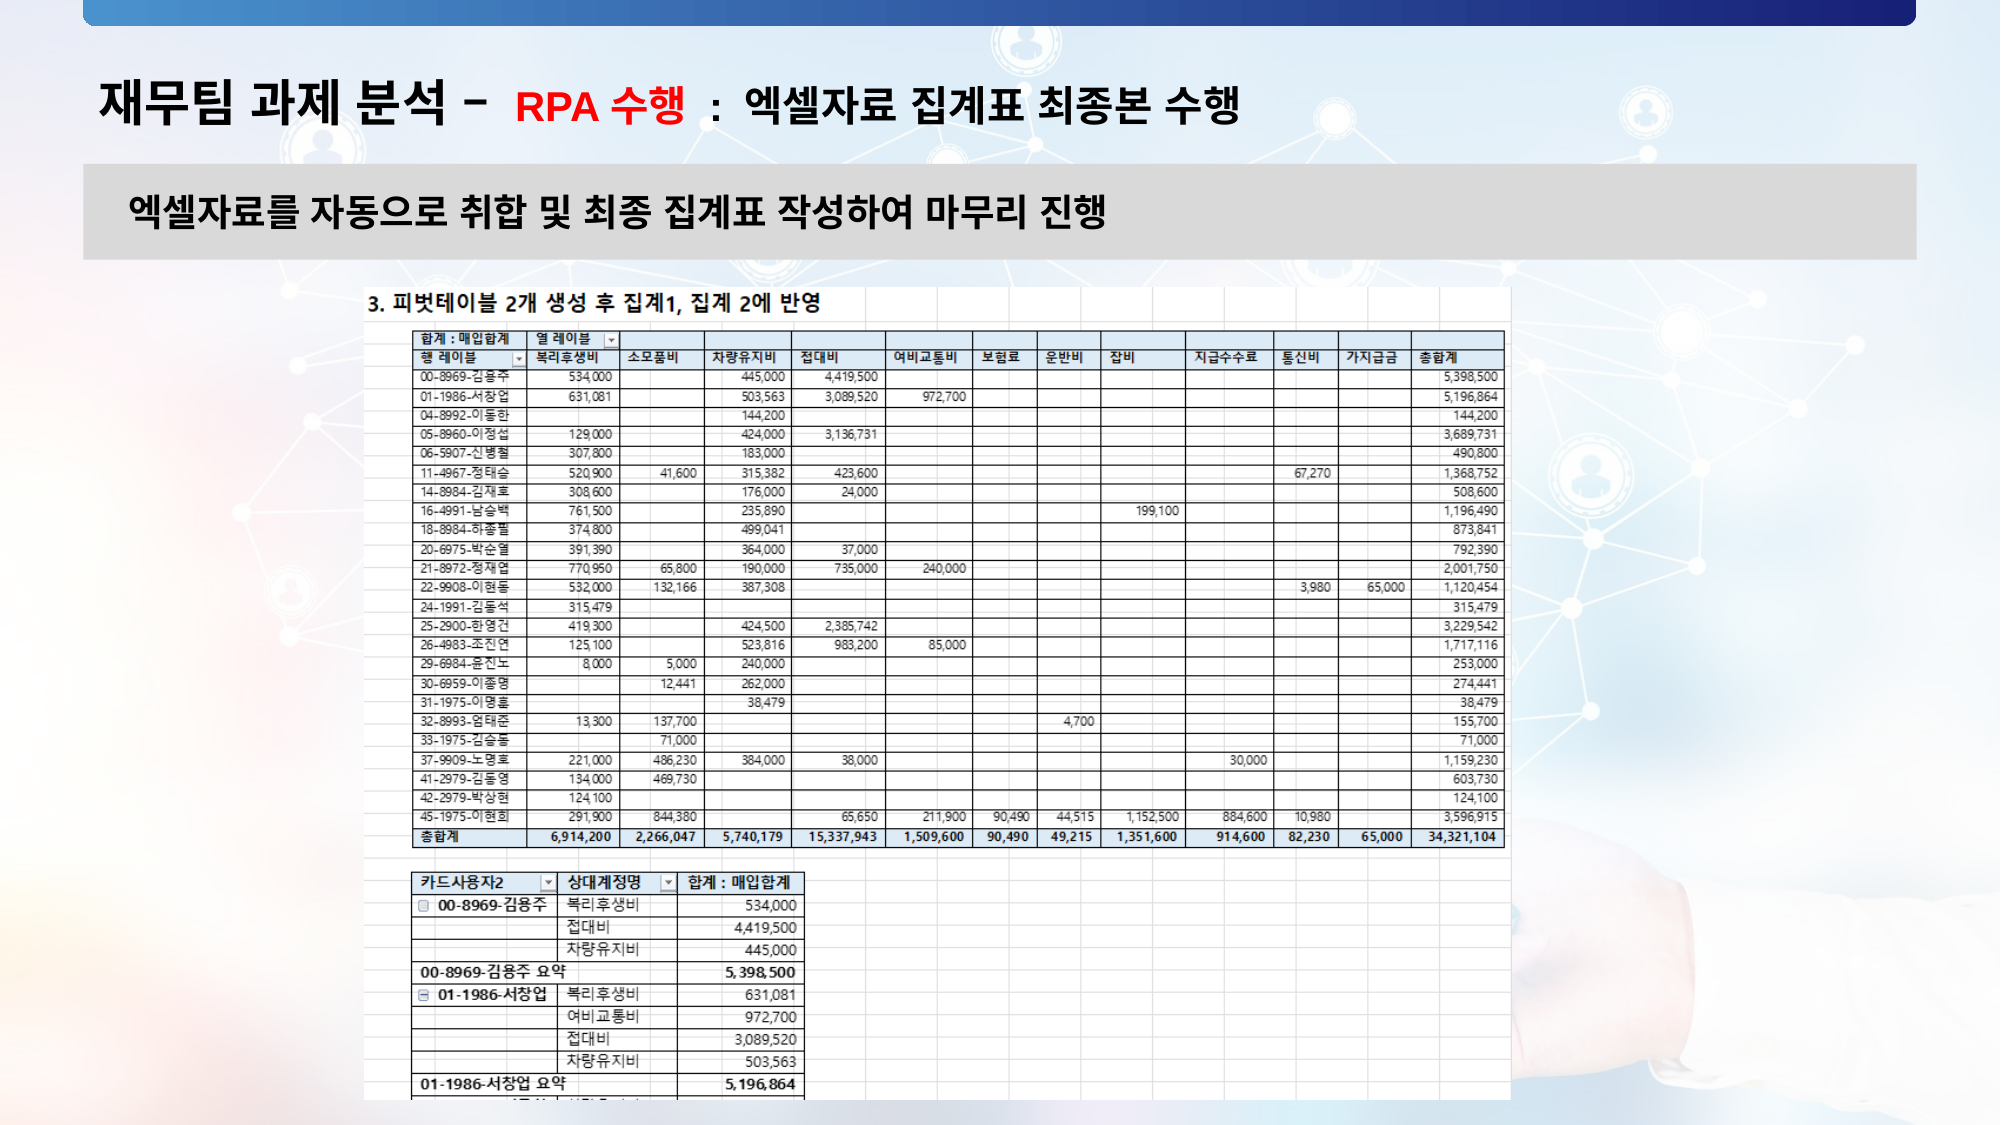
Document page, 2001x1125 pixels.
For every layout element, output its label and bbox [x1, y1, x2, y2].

text_box [0, 0, 2000, 1125]
picture [364, 287, 1512, 1100]
